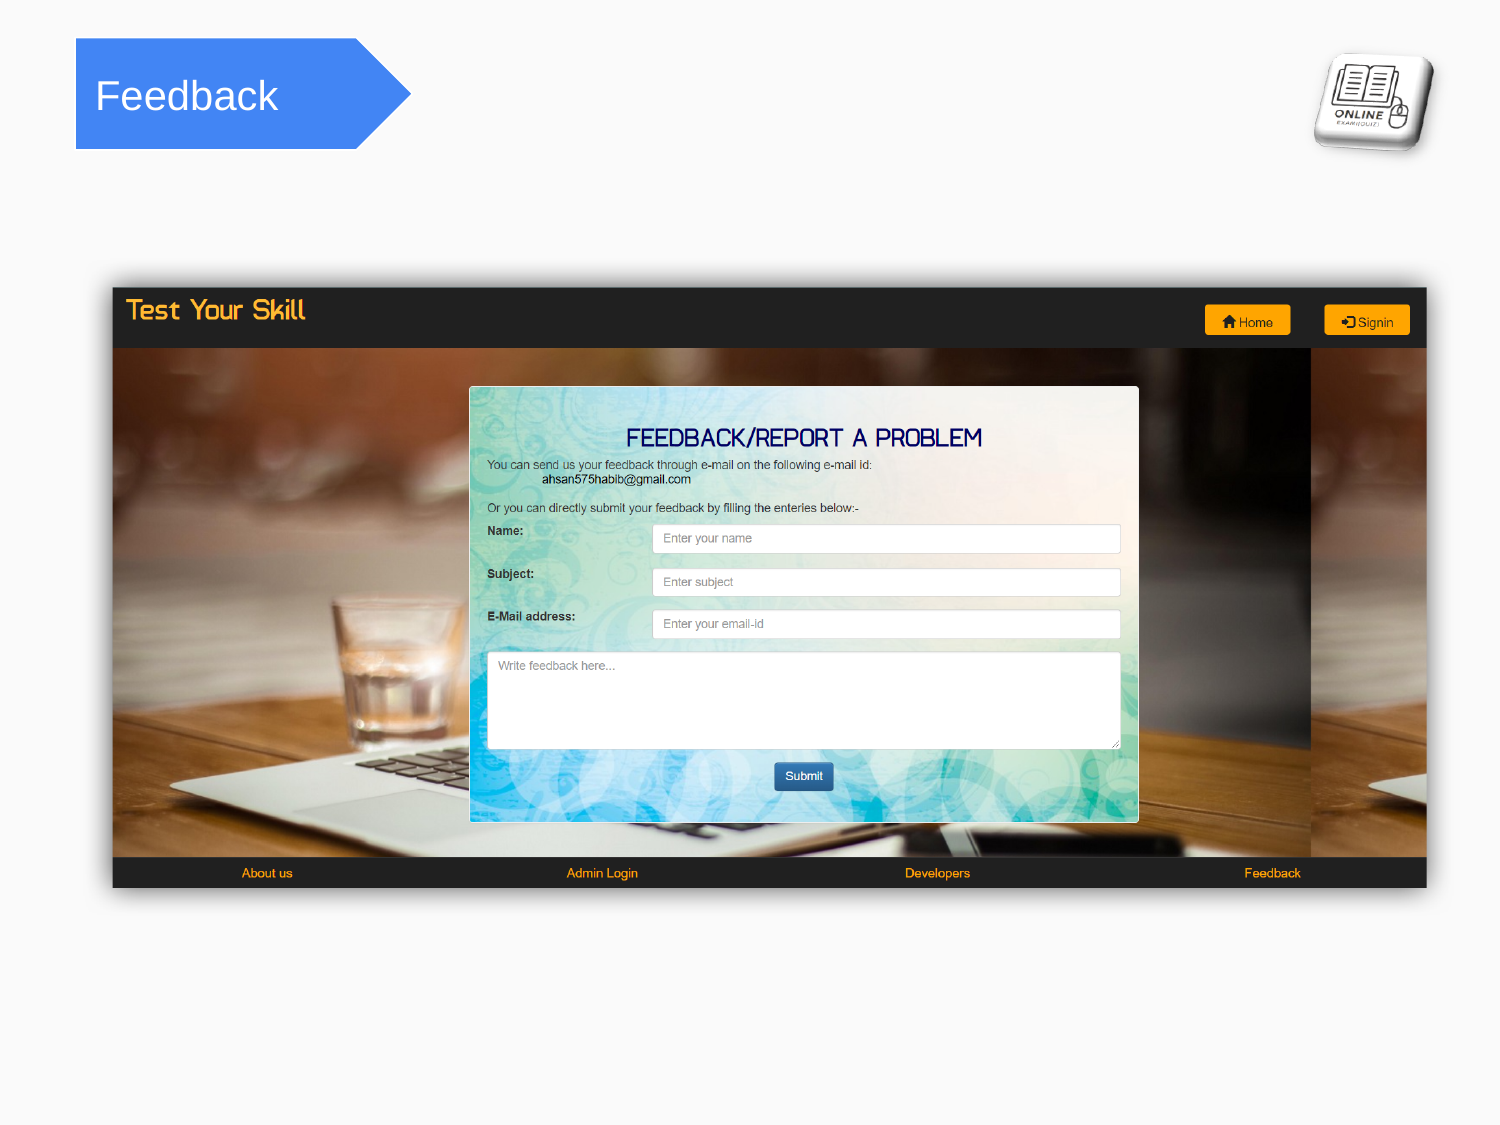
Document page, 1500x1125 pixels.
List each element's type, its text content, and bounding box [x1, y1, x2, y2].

picture [1287, 37, 1465, 176]
text_box Feedback [75, 37, 413, 150]
picture [112, 287, 1427, 888]
